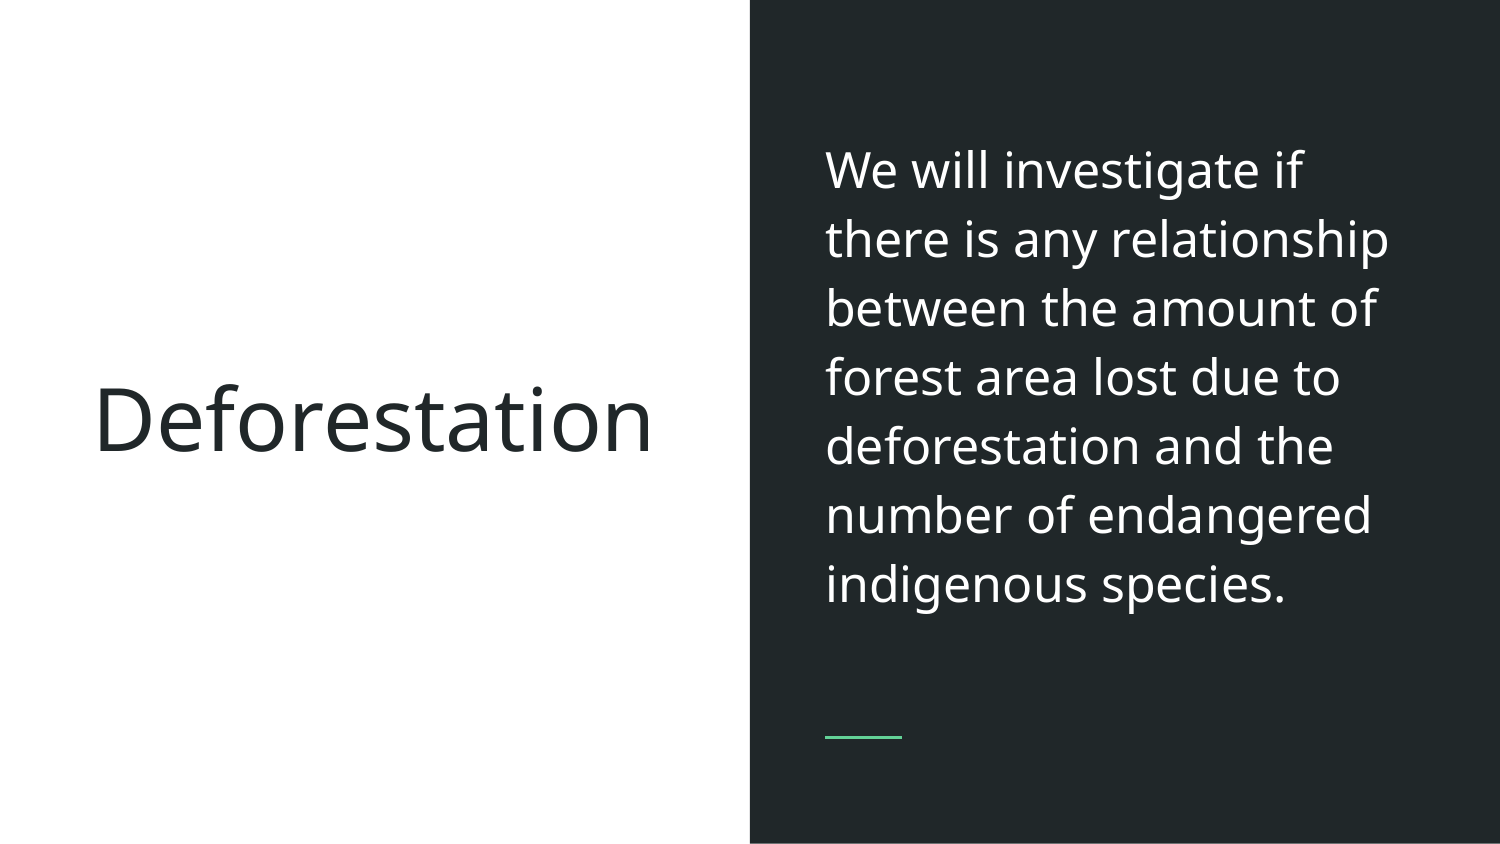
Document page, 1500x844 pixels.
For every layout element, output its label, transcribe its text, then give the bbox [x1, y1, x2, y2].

list We will investigate if there is any relationship between the amount of forest area lost due to deforestation and the number of endangered indigenous species. [810, 118, 1440, 725]
title Deforestation [31, 359, 717, 484]
